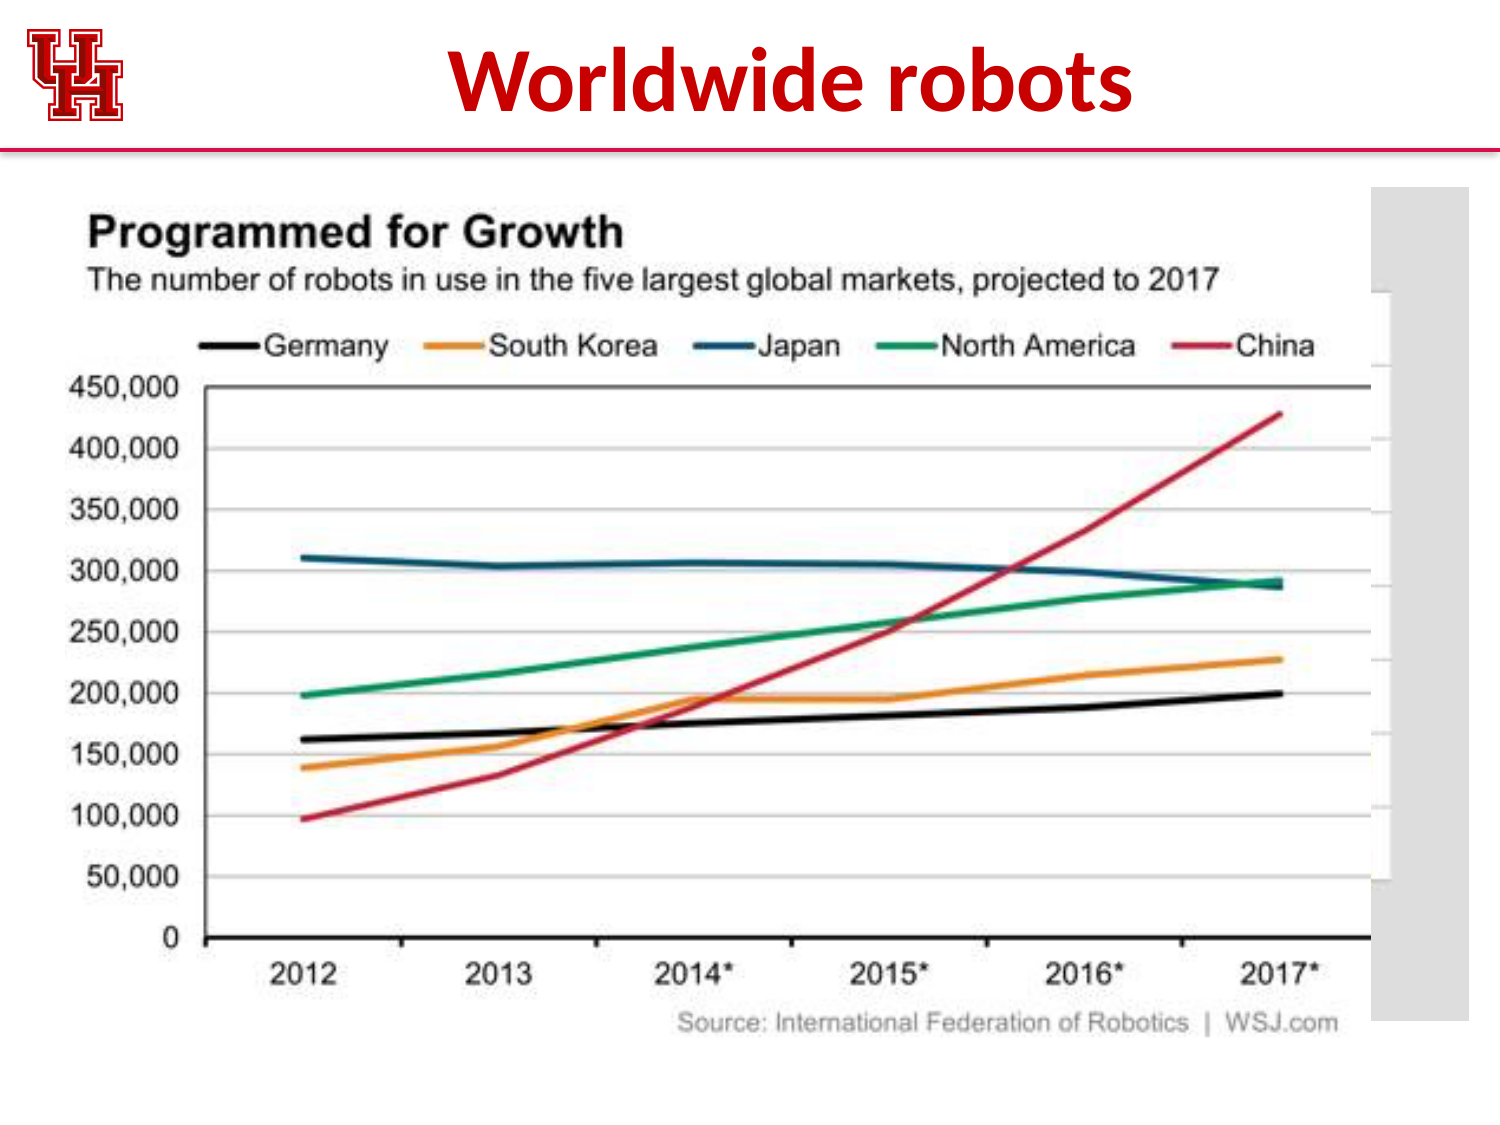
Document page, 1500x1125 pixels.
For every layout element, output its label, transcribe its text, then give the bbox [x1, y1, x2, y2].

picture [27, 29, 123, 121]
picture [65, 187, 1469, 1059]
title Worldwide robots [157, 0, 1425, 150]
